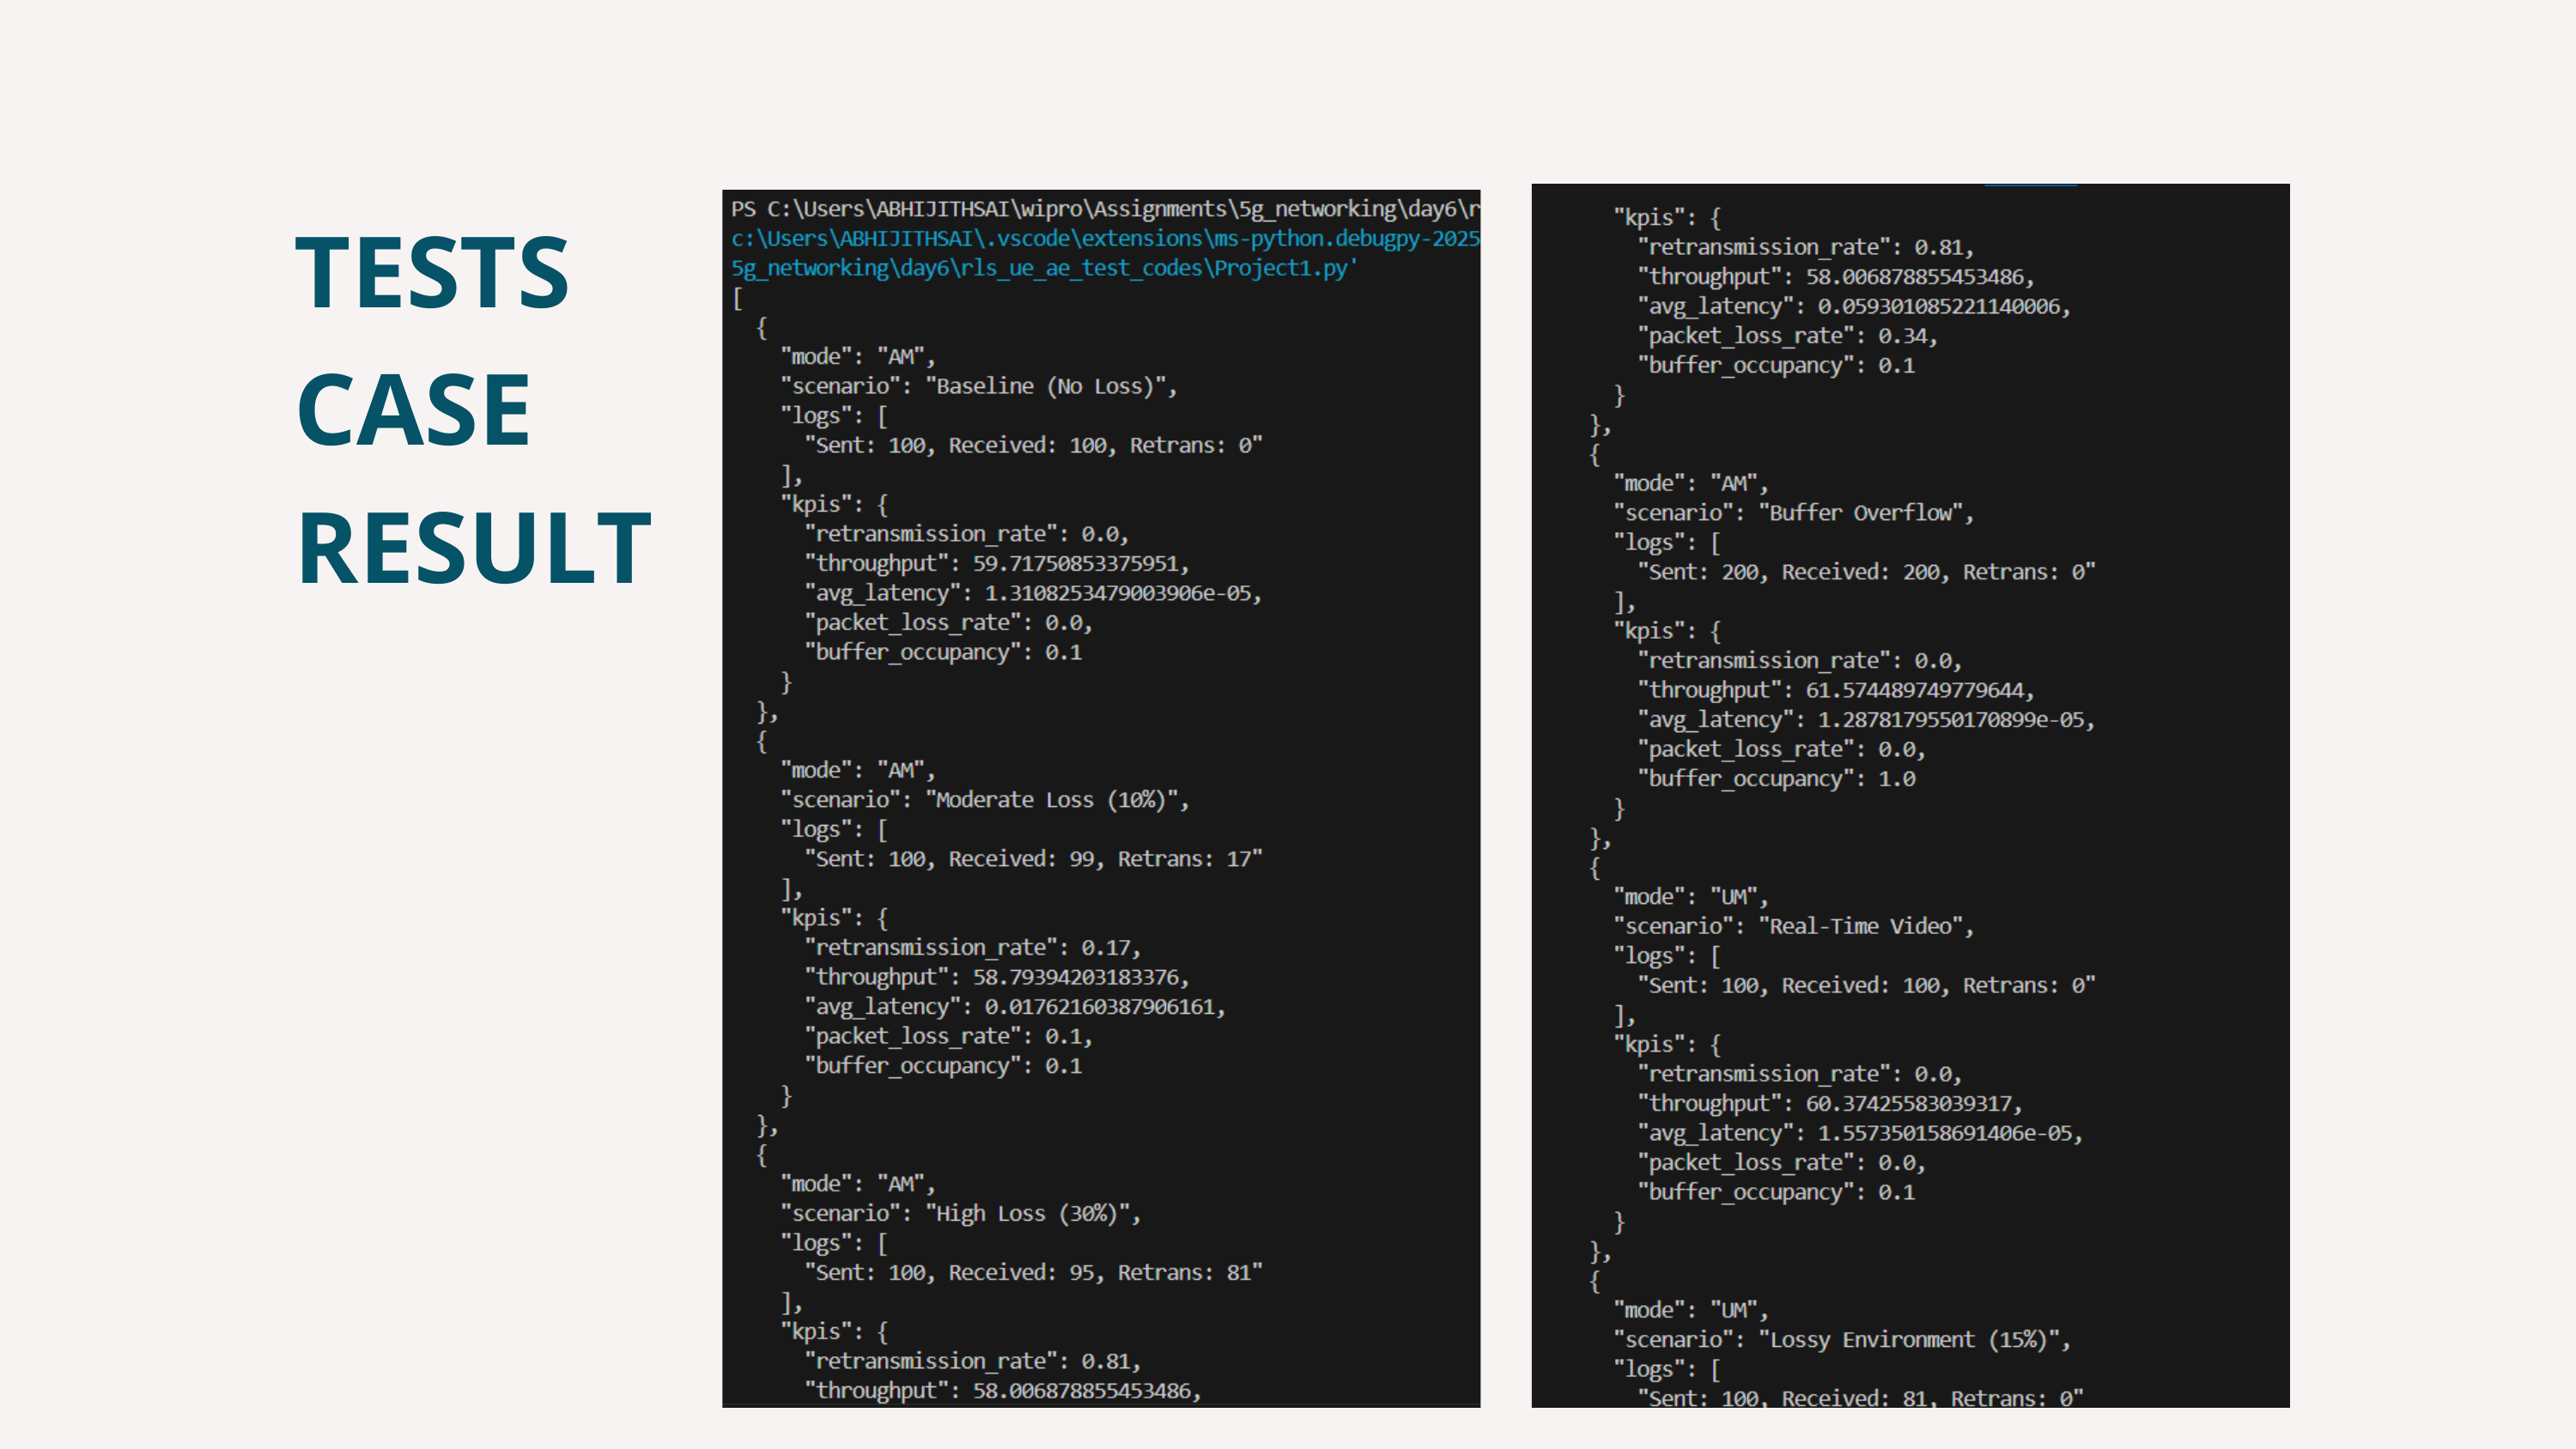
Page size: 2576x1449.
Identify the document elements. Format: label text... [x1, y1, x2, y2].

text_box TESTS CASE RESULT [294, 189, 722, 603]
picture [722, 190, 1481, 1408]
picture [1531, 183, 2290, 1408]
